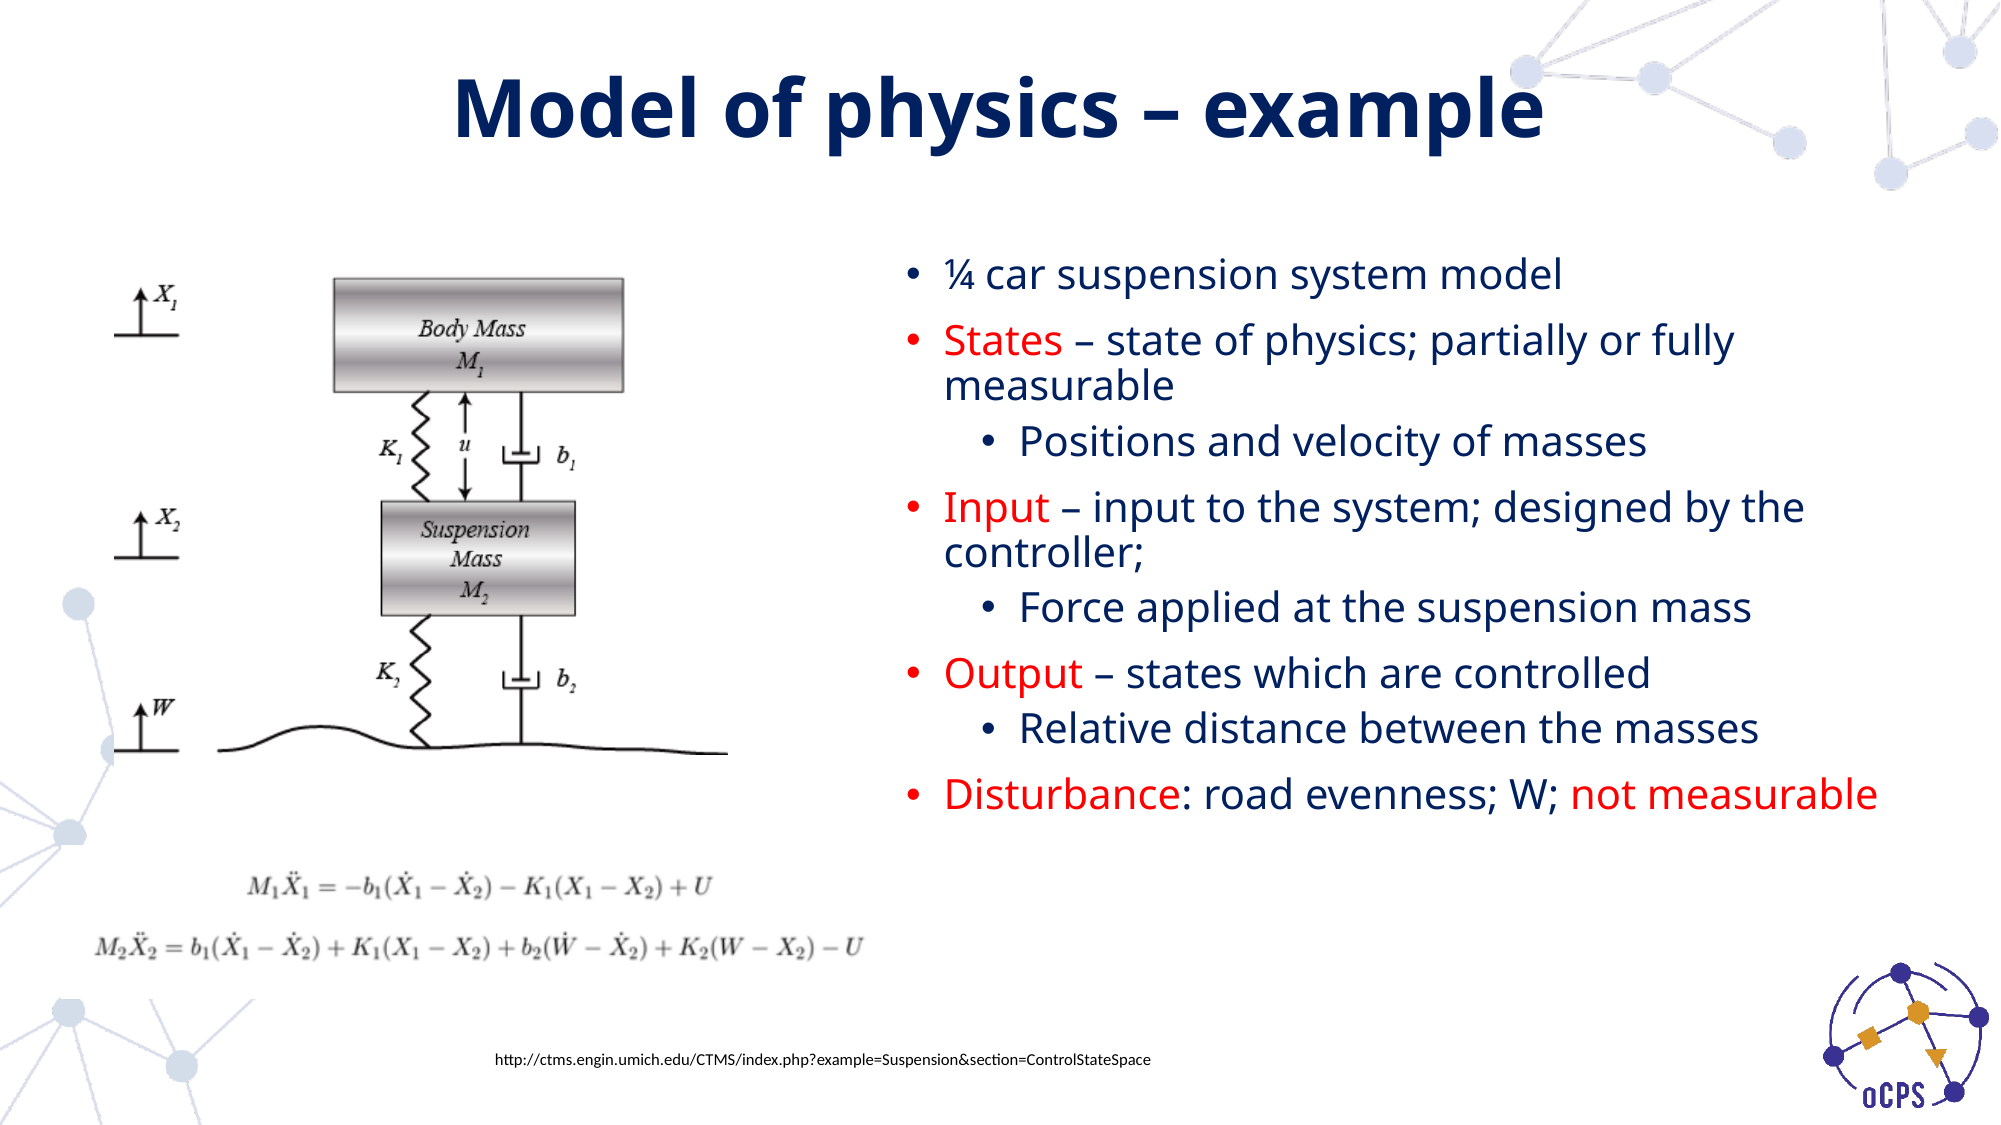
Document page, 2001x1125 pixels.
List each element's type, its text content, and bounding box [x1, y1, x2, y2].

title Model of physics – example [137, 59, 1863, 163]
text_box http://ctms.engin.umich.edu/CTMS/index.php?example=Suspension&section=ControlStateSpace [480, 1041, 1480, 1077]
picture [1823, 962, 1989, 1108]
picture [0, 246, 891, 1125]
